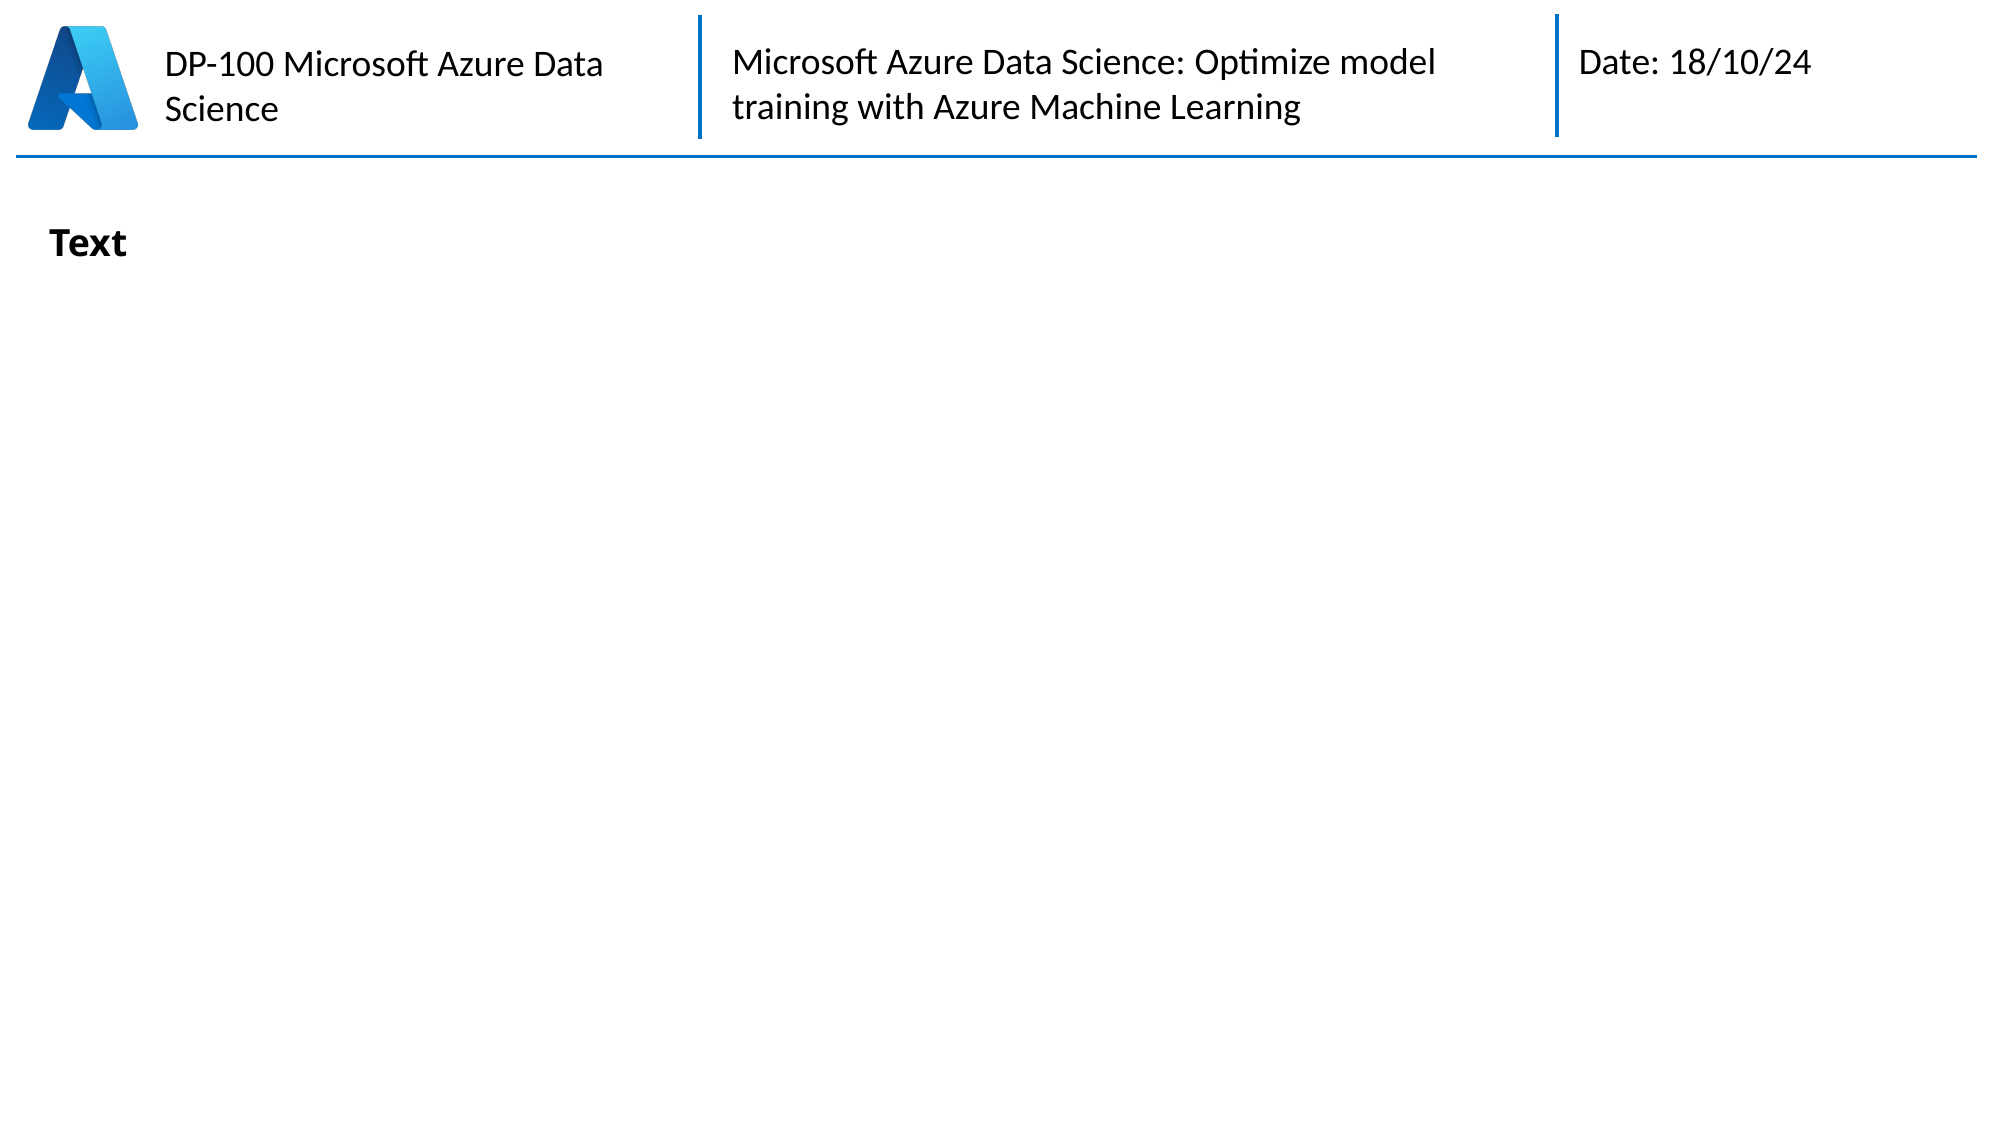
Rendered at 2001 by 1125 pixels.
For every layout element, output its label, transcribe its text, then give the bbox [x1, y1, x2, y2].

text_box Text [34, 202, 1966, 313]
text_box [16, 13, 1978, 182]
picture [23, 18, 143, 138]
